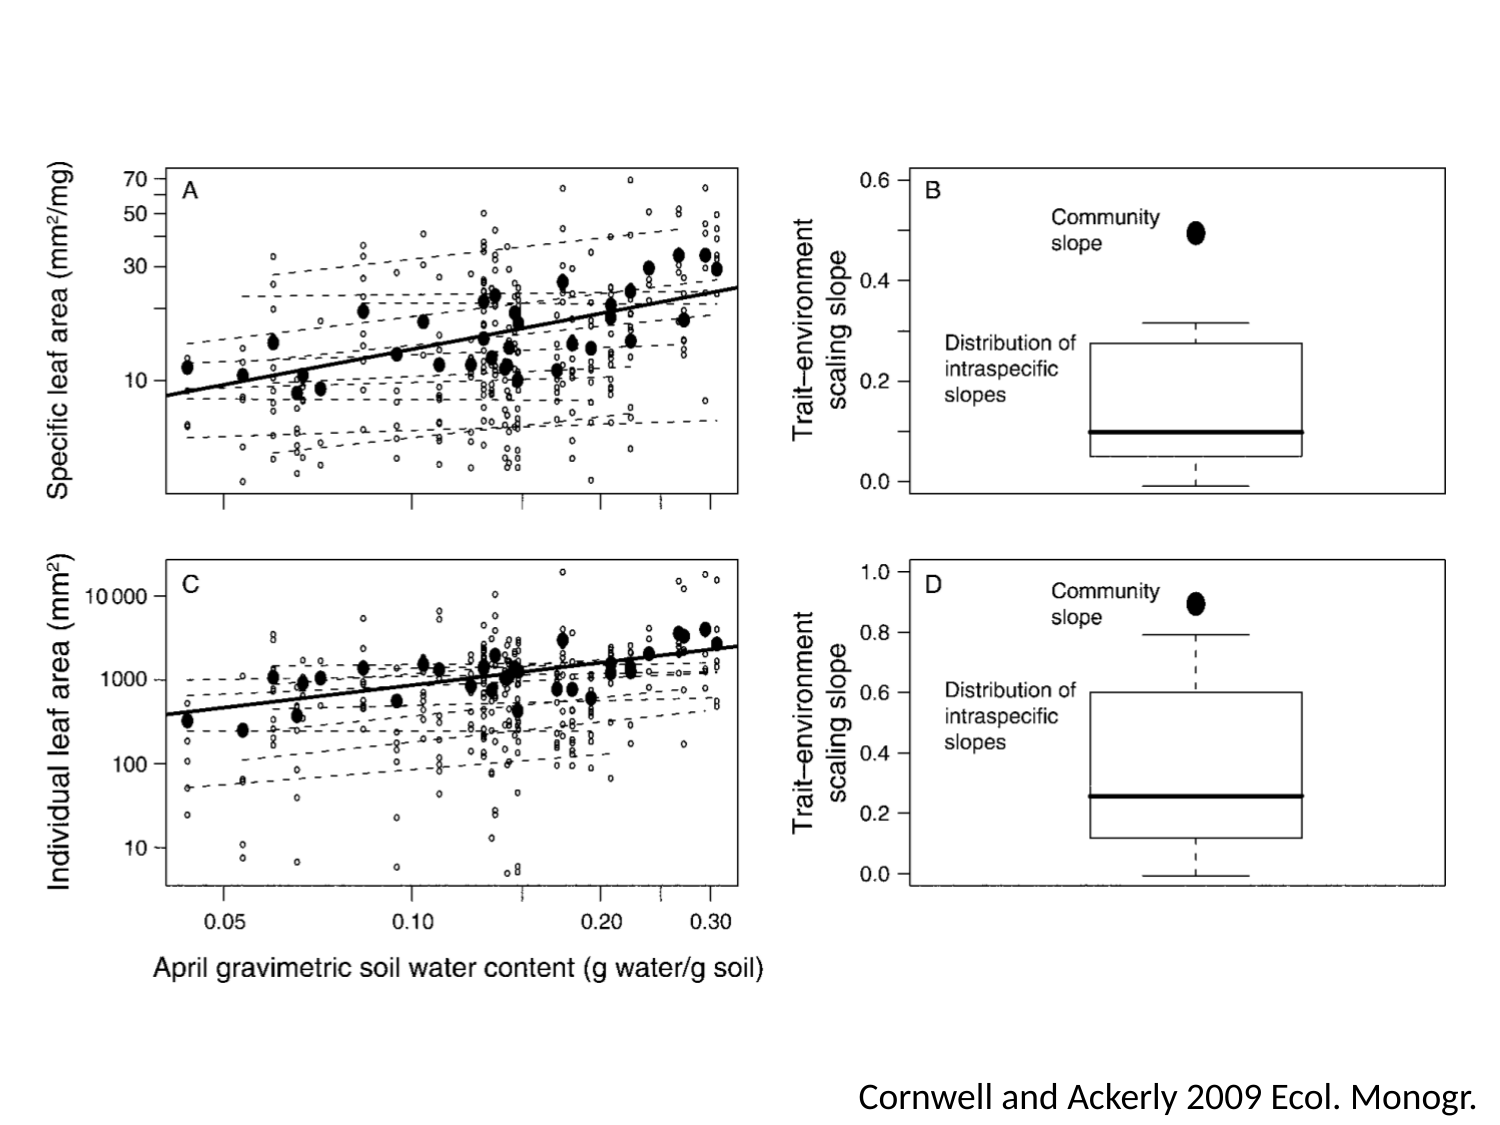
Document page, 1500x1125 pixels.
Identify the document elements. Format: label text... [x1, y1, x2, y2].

picture [0, 128, 1500, 995]
text_box Cornwell and Ackerly 2009 Ecol. Monogr. [843, 1064, 1494, 1125]
